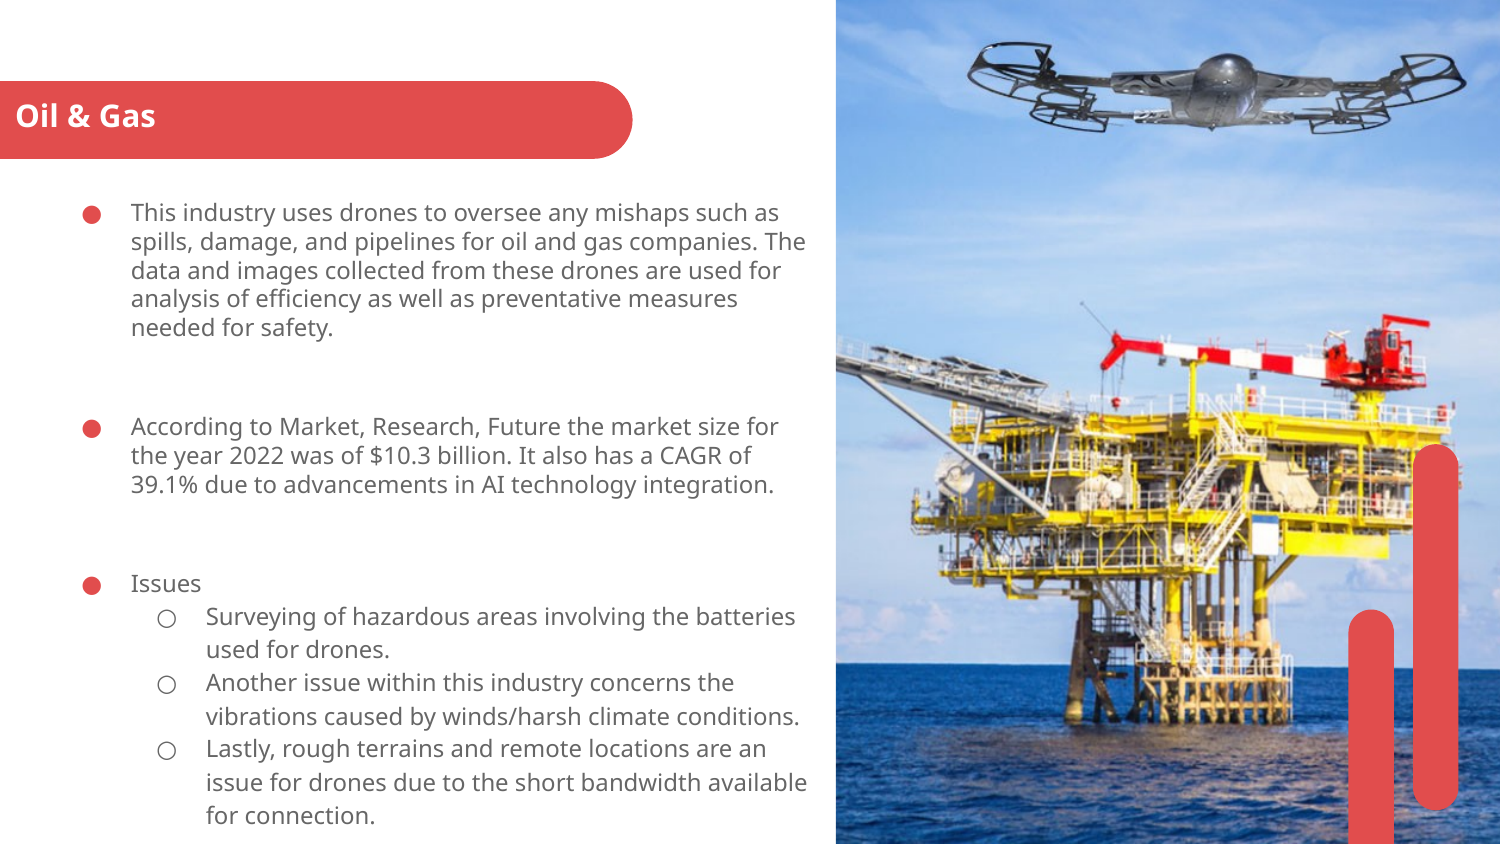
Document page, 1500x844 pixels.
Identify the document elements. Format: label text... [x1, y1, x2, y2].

subtitle This industry uses drones to oversee any mishaps such as spills, damage, and pipelines for oil and gas companies. The data and images collected from these drones are used for analysis of efficiency as well as preventative measures needed for safety. According to Market, Research, Future the market size for the year 2022 was of $10.3 billion. It also has a CAGR of 39.1% due to advancements in AI technology integration. Issues Surveying of hazardous areas involving the batteries used for drones. Another issue within this industry concerns the vibrations caused by winds/harsh climate conditions. Lastly, rough terrains and remote locations are an issue for drones due to the short bandwidth available for connection. [40, 182, 830, 844]
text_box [1348, 443, 1459, 844]
title Oil & Gas [0, 81, 693, 160]
picture [835, 0, 1500, 844]
